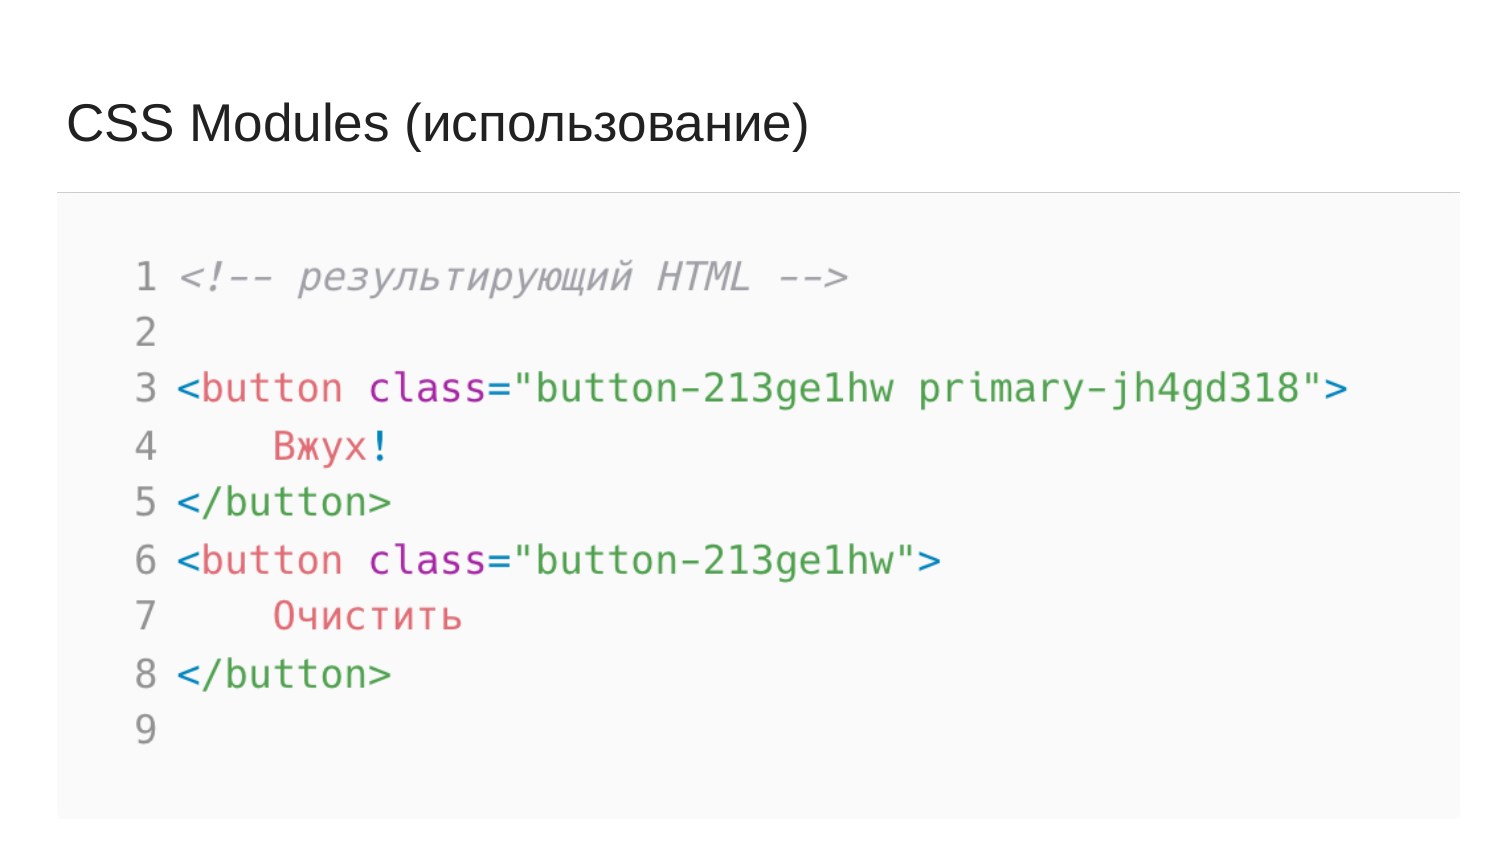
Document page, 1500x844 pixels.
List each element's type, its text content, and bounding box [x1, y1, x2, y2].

title CSS Modules (использование) [51, 72, 1449, 167]
picture [57, 191, 1460, 819]
